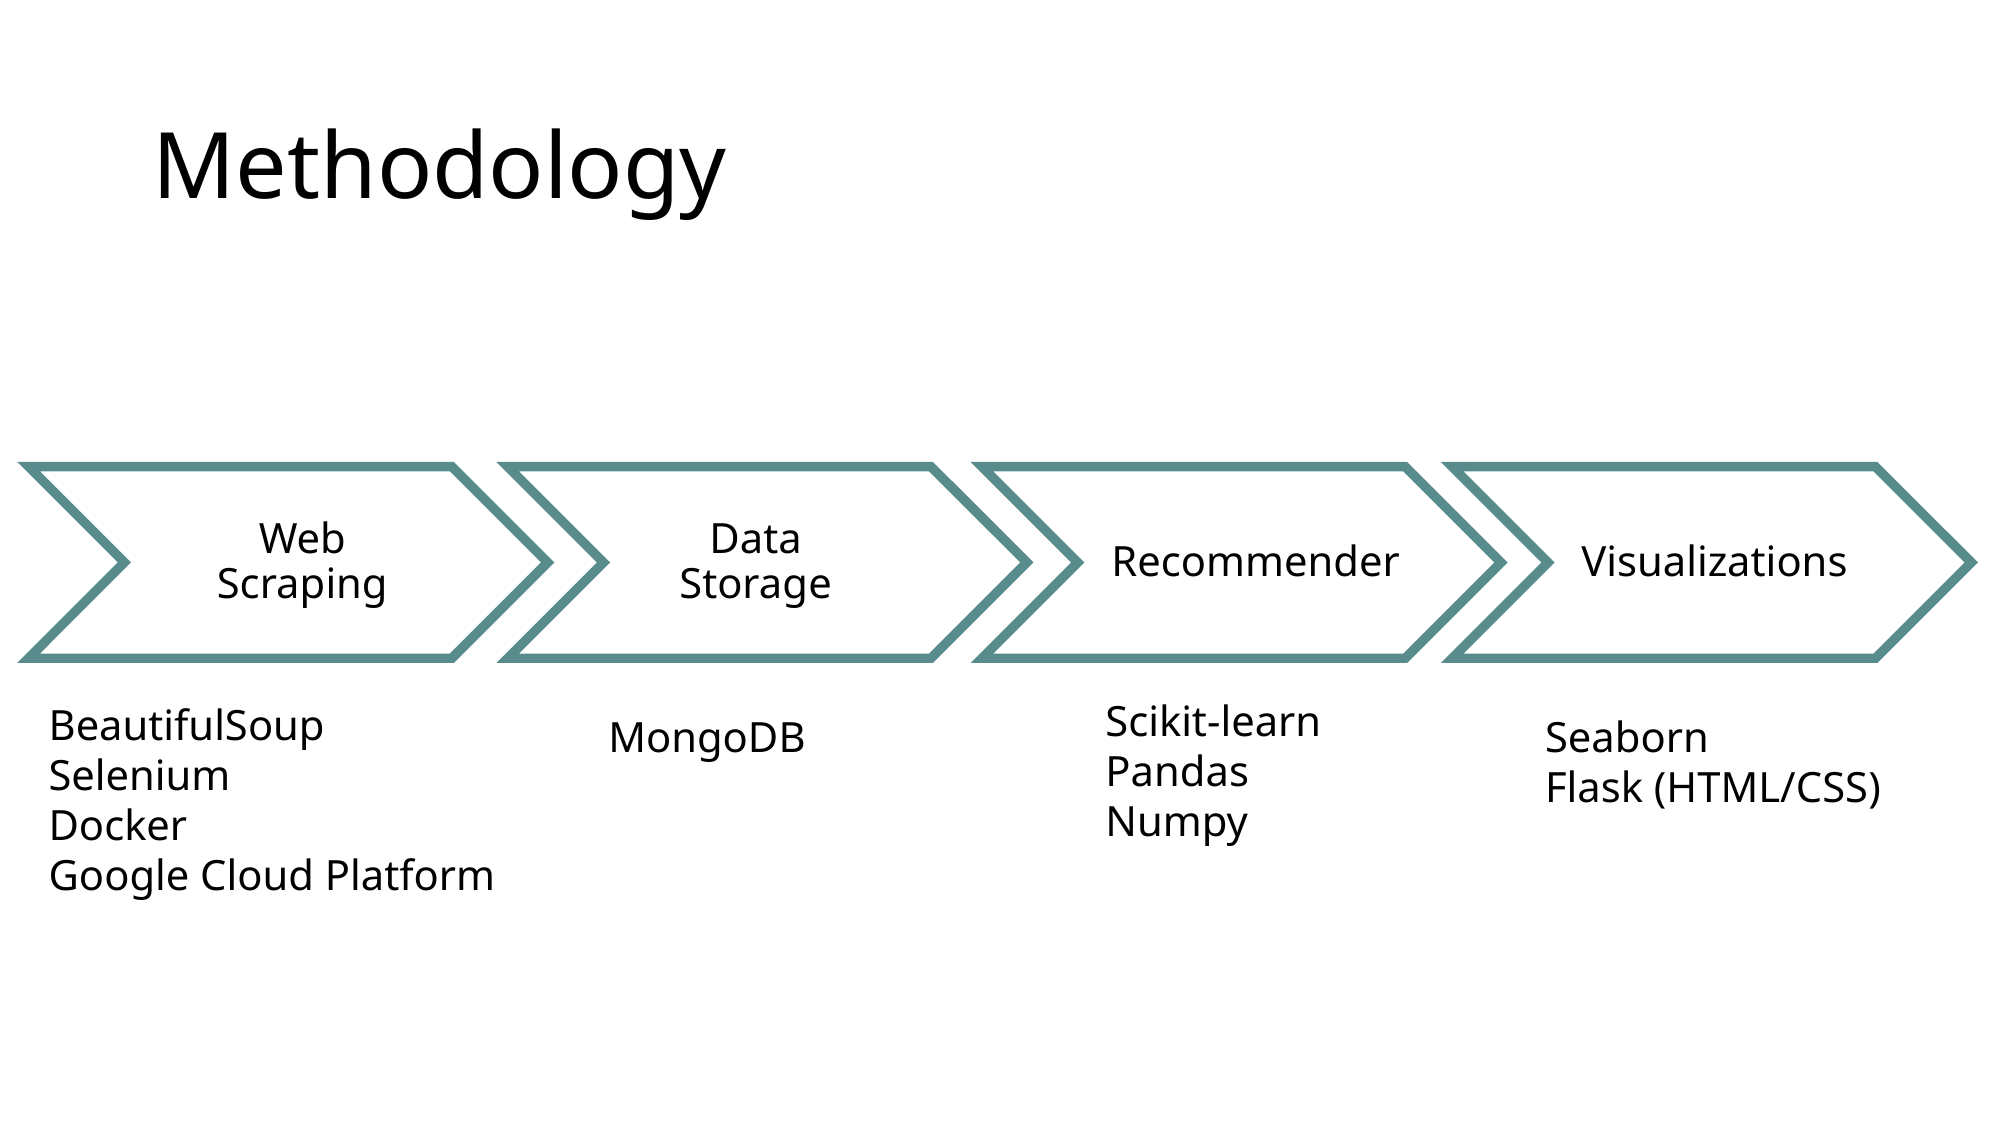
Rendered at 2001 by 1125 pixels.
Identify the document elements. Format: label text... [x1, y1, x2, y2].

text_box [28, 466, 1972, 659]
title Methodology [137, 59, 1863, 278]
text_box Scikit-learn Pandas Numpy [1090, 687, 1462, 852]
text_box MongoDB [593, 703, 965, 769]
text_box Seaborn Flask (HTML/CSS) [1530, 703, 1972, 819]
text_box BeautifulSoup Selenium Docker Google Cloud Platform [33, 691, 543, 907]
